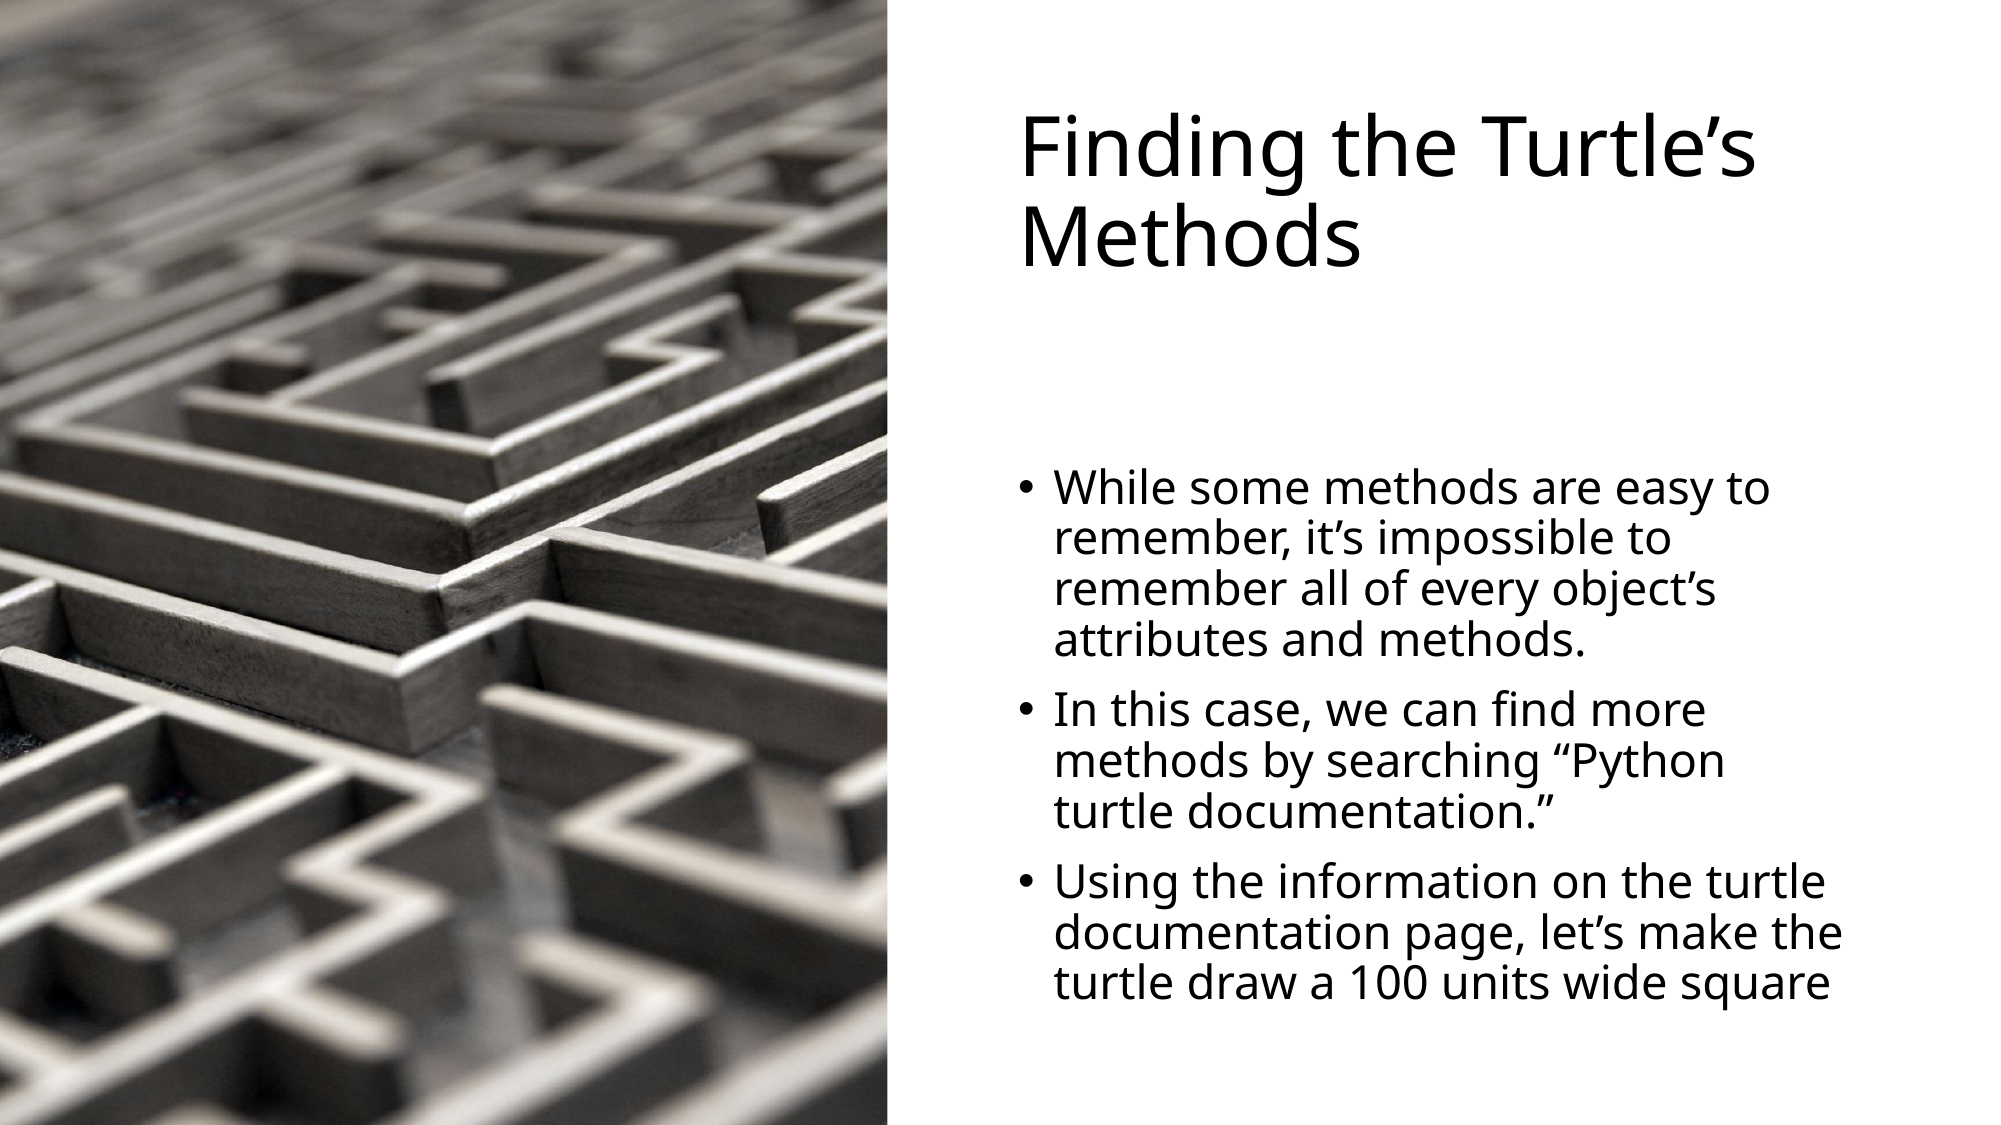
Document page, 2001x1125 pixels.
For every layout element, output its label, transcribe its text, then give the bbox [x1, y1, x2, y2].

title Finding the Turtle’s Methods [1003, 66, 1900, 323]
list While some methods are easy to remember, it’s impossible to remember all of every object’s attributes and methods. In this case, we can find more methods by searching “Python turtle documentation.” Using the information on the turtle documentation page, let’s make the turtle draw a 100 units wide square [1003, 450, 1864, 1024]
picture [0, 0, 888, 1125]
